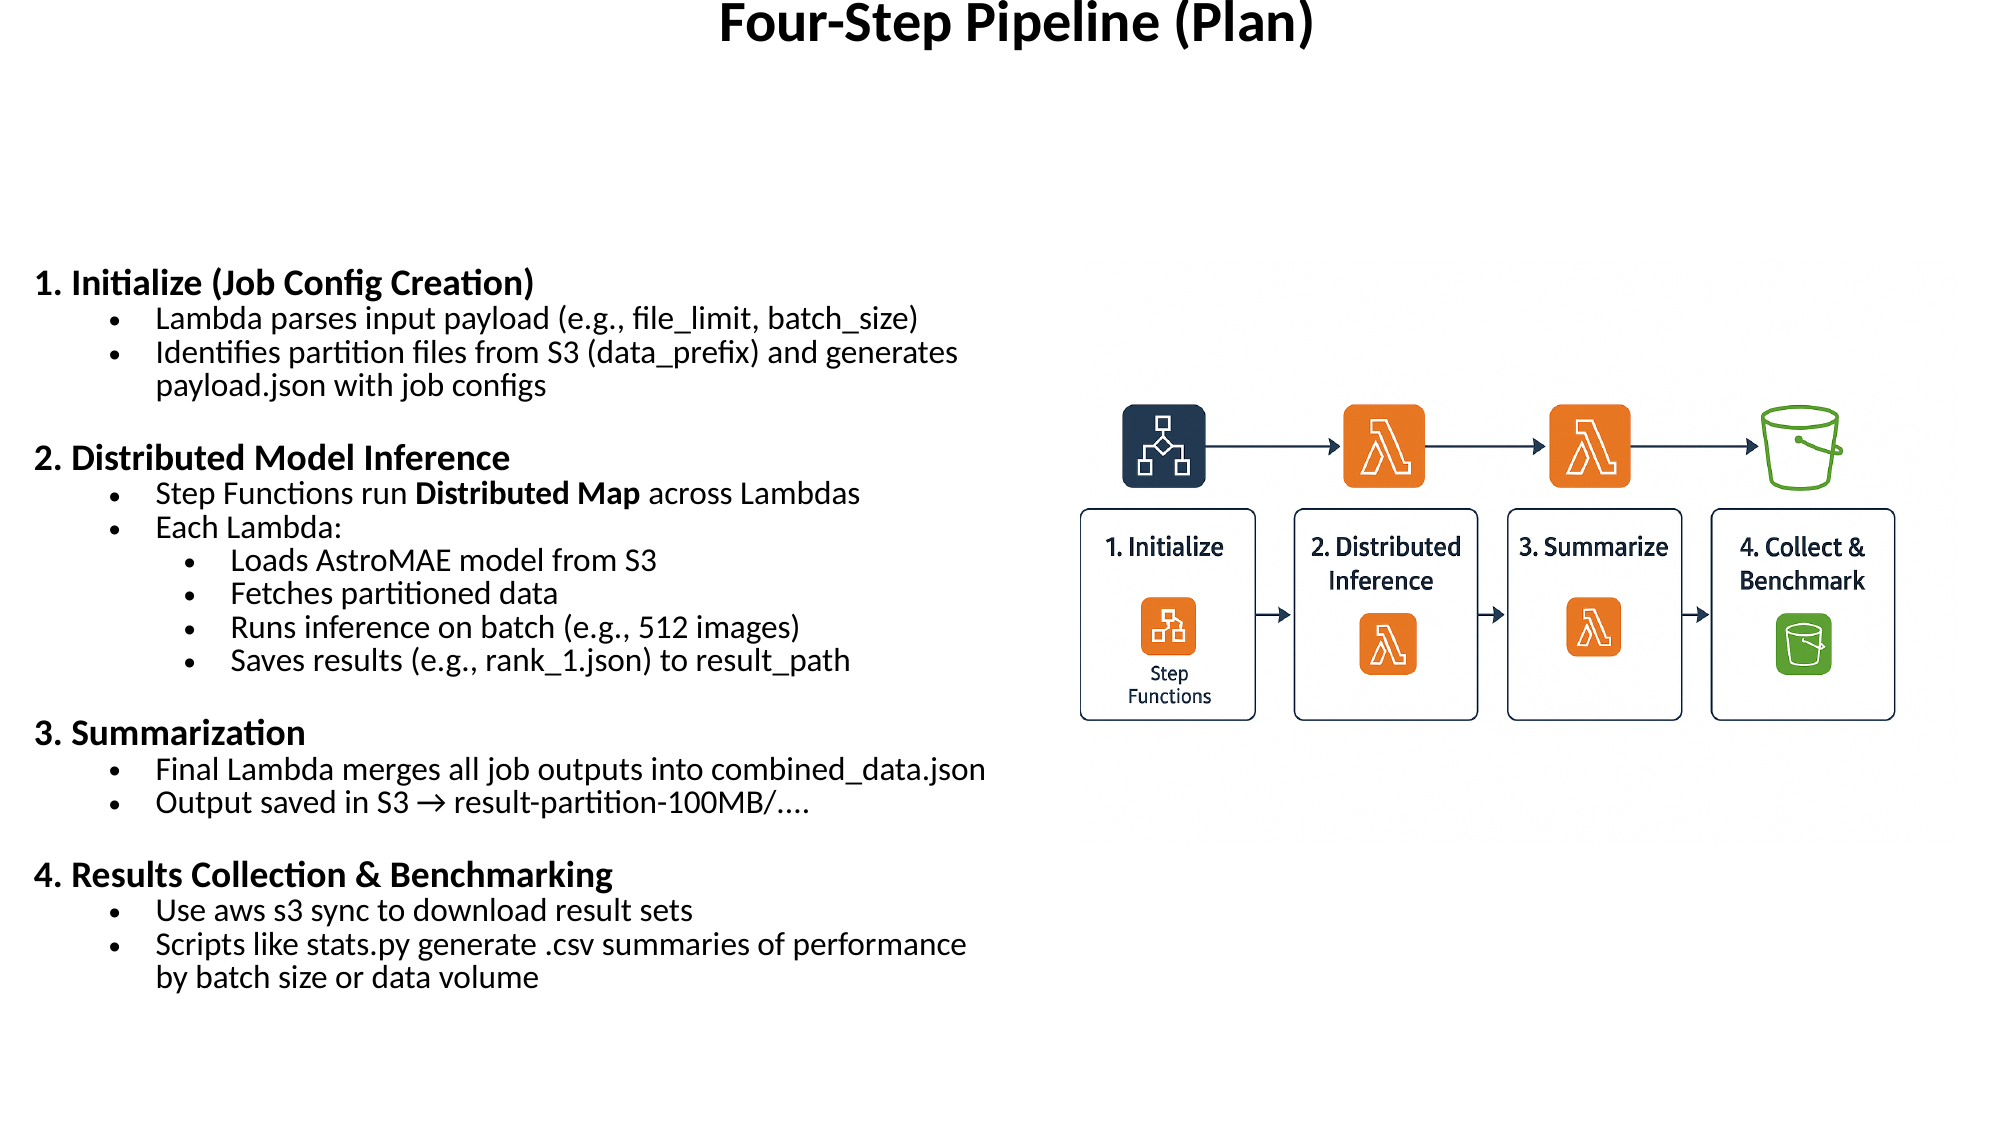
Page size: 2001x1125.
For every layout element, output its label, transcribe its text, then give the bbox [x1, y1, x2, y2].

table_header 1. Initialize (Job Config Creation) Lambda parses input payload (e.g., file_limit, batch_size) Identifies partition files from S3 (data_prefix) and generates payload.json with job configs 2. Distributed Model Inference Step Functions run Distributed Map across Lambdas Each Lambda: Loads AstroMAE model from S3 Fetches partitioned data Runs inference on batch (e.g., 512 images) Saves results (e.g., rank_1.json) to result_path 3. Summarization Final Lambda merges all job outputs into combined_data.json Output saved in S3 → result-partition-100MB/.... 4. Results Collection & Benchmarking Use aws s3 sync to download result sets Scripts like stats.py generate .csv summaries of performance by batch size or data volume [19, 154, 1016, 1125]
picture [1079, 259, 1957, 845]
table_header Four-Step Pipeline (Plan) [704, 0, 1361, 63]
